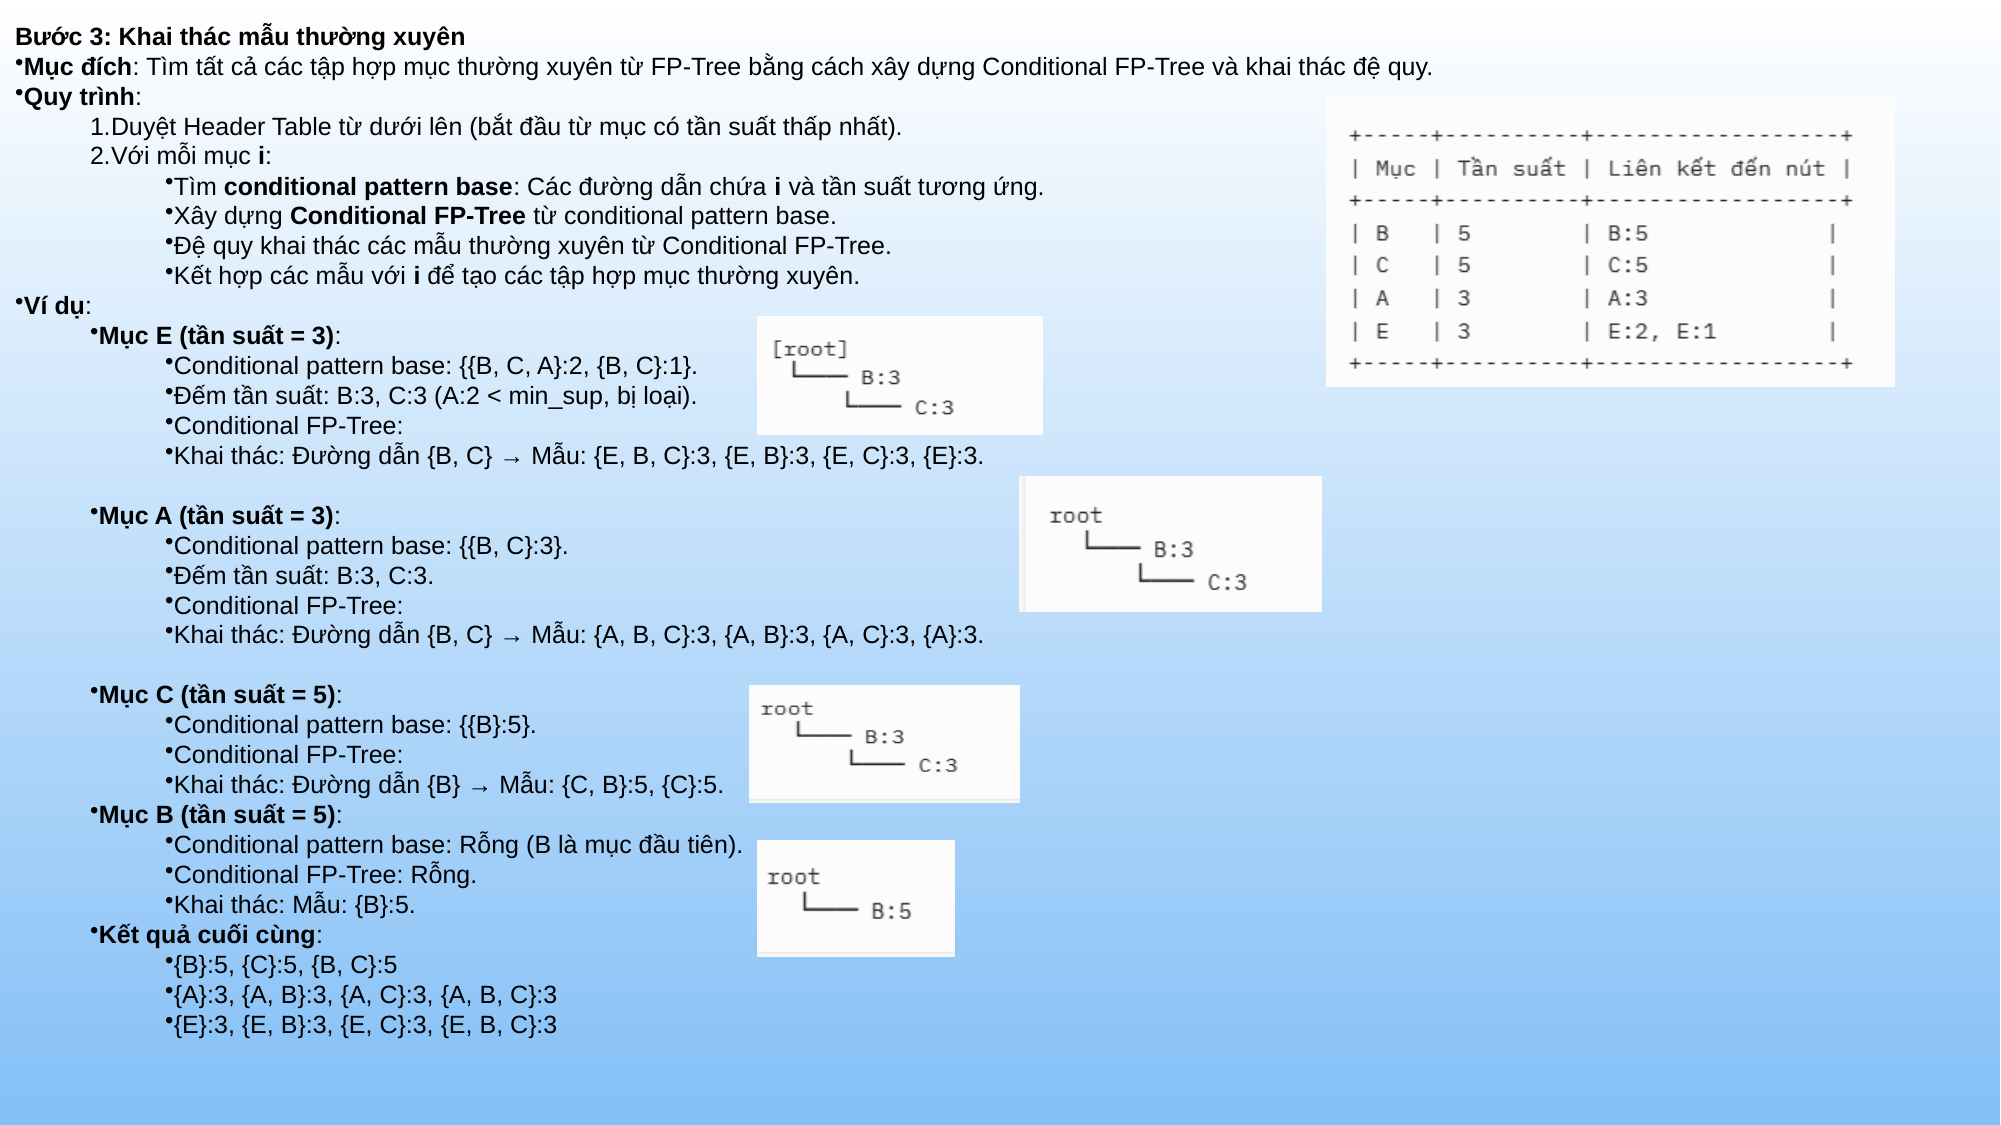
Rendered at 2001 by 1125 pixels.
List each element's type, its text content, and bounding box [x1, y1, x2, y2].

picture [1019, 476, 1322, 613]
picture [757, 840, 955, 957]
picture [1326, 96, 1895, 387]
text_box Bước 3: Khai thác mẫu thường xuyên Mục đích: Tìm tất cả các tập hợp mục thường xuyên từ FP-Tree bằng cách xây dựng Conditional FP-Tree và khai thác đệ quy. Quy trình: Duyệt Header Table từ dưới lên (bắt đầu từ mục có tần suất thấp nhất). Với mỗi mục i: Tìm conditional pattern base: Các đường dẫn chứa i và tần suất tương ứng. Xây dựng Conditional FP-Tree từ conditional pattern base. Đệ quy khai thác các mẫu thường xuyên từ Conditional FP-Tree. Kết hợp các mẫu với i để tạo các tập hợp mục thường xuyên. Ví dụ: Mục E (tần suất = 3): Conditional pattern base: {{B, C, A}:2, {B, C}:1}. Đếm tần suất: B:3, C:3 (A:2 < min_sup, bị loại). Conditional FP-Tree: Khai thác: Đường dẫn {B, C} → Mẫu: {E, B, C}:3, {E, B}:3, {E, C}:3, {E}:3. Mục A (tần suất = 3): Conditional pattern base: {{B, C}:3}. Đếm tần suất: B:3, C:3. Conditional FP-Tree: Khai thác: Đường dẫn {B, C} → Mẫu: {A, B, C}:3, {A, B}:3, {A, C}:3, {A}:3. Mục C (tần suất = 5): Conditional pattern base: {{B}:5}. Conditional FP-Tree: Khai thác: Đường dẫn {B} → Mẫu: {C, B}:5, {C}:5. Mục B (tần suất = 5): Conditional pattern base: Rỗng (B là mục đầu tiên). Conditional FP-Tree: Rỗng. Khai thác: Mẫu: {B}:5. Kết quả cuối cùng: {B}:5, {C}:5, {B, C}:5 {A}:3, {A, B}:3, {A, C}:3, {A, B, C}:3 {E}:3, {E, B}:3, {E, C}:3, {E, B, C}:3 [0, 12, 1989, 1071]
picture [757, 315, 1043, 435]
picture [749, 685, 1020, 803]
